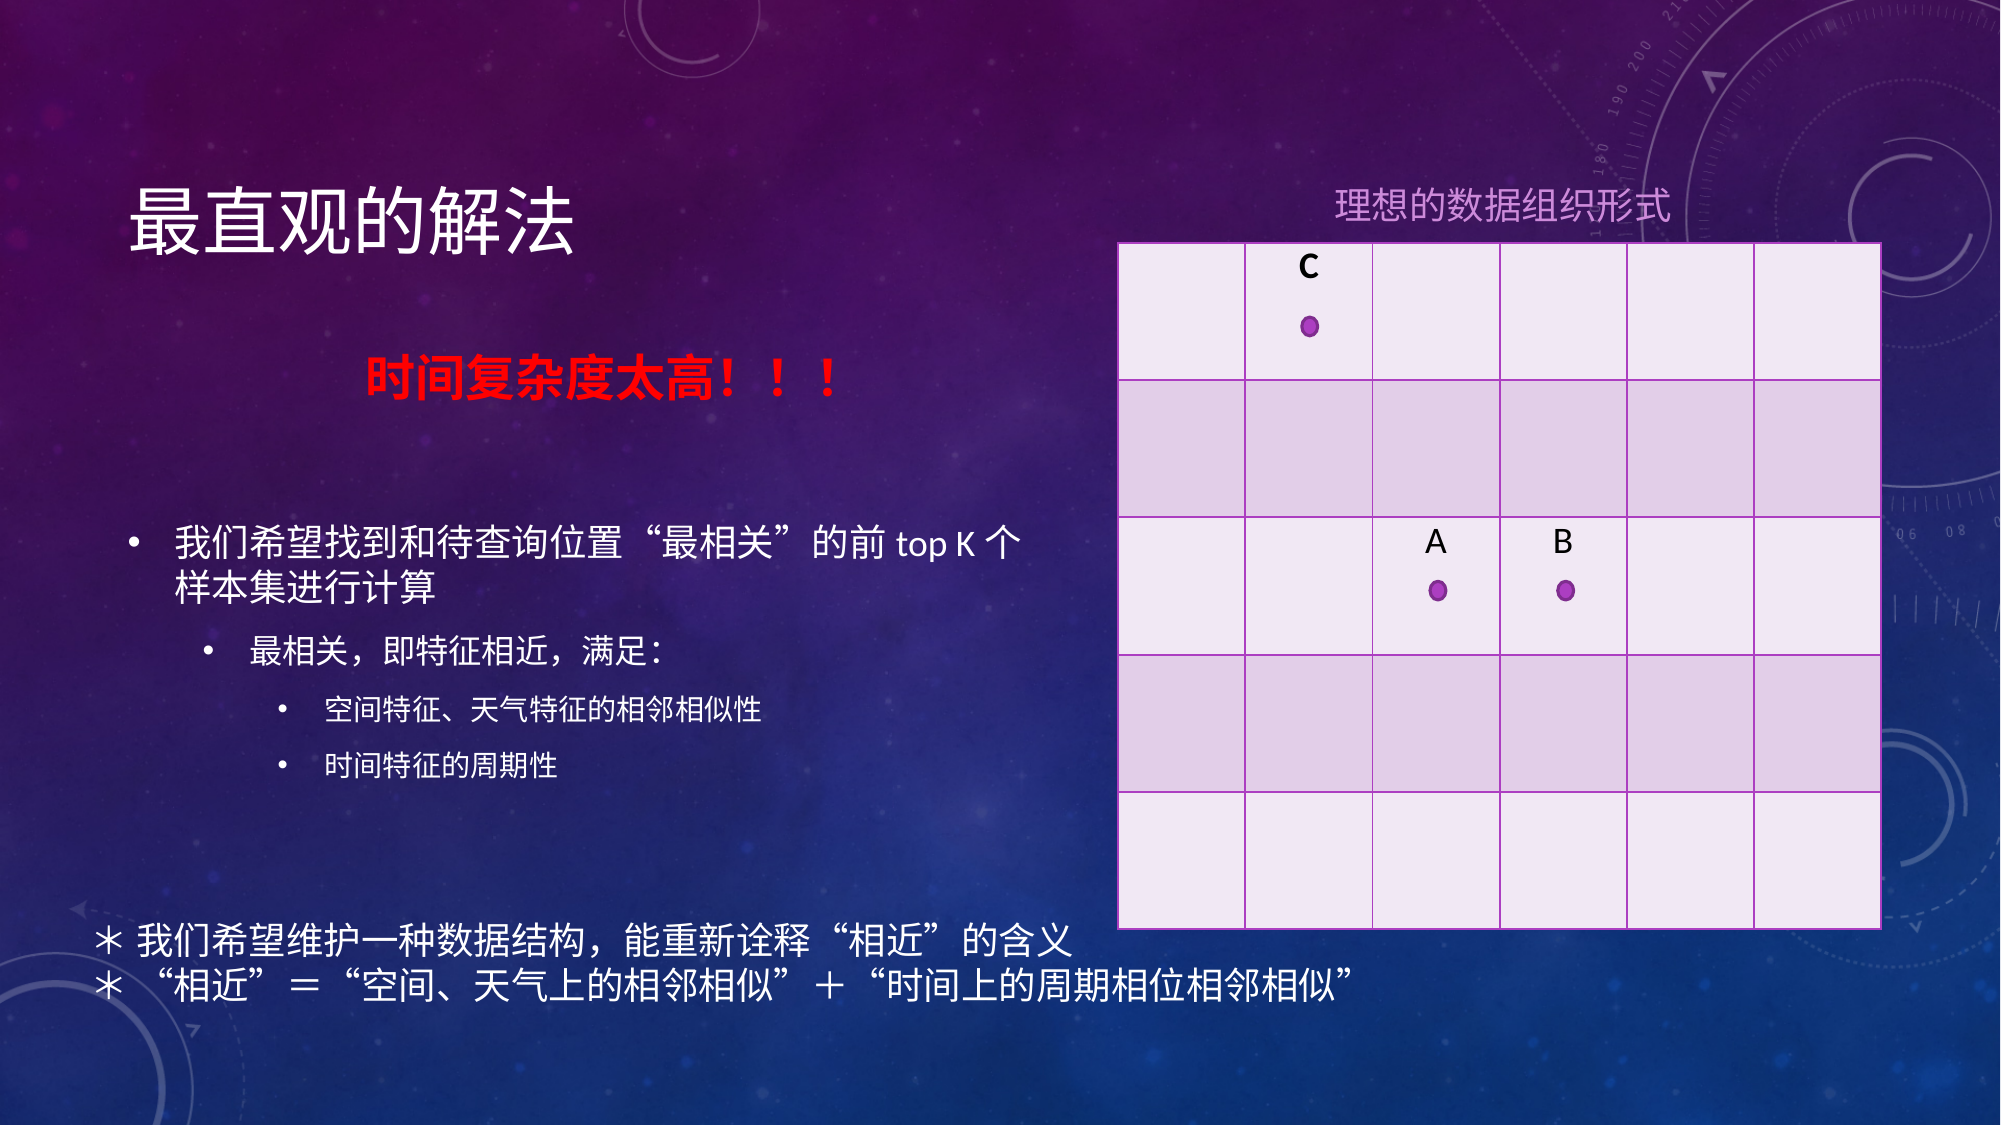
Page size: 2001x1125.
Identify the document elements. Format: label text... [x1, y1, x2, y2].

list 我们希望找到和待查询位置“最相关”的前top K个样本集进行计算 最相关，即特征相近，满足： 空间特征、天气特征的相邻相似性 时间特征的周期性 [112, 351, 1053, 909]
text_box [1428, 579, 1448, 602]
table_cell [1119, 381, 1244, 516]
table_cell [1628, 518, 1753, 654]
table_cell [1119, 518, 1244, 654]
table_cell [1755, 381, 1880, 516]
text_box [1556, 579, 1576, 602]
table_cell [1755, 793, 1880, 928]
table_cell [1119, 793, 1244, 909]
table_cell [1628, 656, 1753, 791]
table_cell [1373, 381, 1499, 516]
table_header [1119, 244, 1244, 379]
table_header [1628, 244, 1753, 379]
table_cell [1119, 656, 1244, 791]
text_box 理想的数据组织形式 [1319, 174, 1687, 235]
table_header C [1246, 244, 1372, 379]
table_cell [1501, 656, 1626, 791]
table_cell [1501, 381, 1626, 516]
table_cell [1373, 656, 1499, 791]
table_cell [1246, 381, 1372, 516]
table_header [1755, 244, 1880, 379]
table_header [1501, 244, 1626, 379]
text_box ＊ 我们希望维护一种数据结构，能重新诠释“相近”的含义 ＊ “相近”＝“空间、天气上的相邻相似”＋“时间上的周期相位相邻相似” [75, 909, 1389, 1015]
table_header [1373, 244, 1499, 379]
table_cell [1755, 656, 1880, 791]
table_cell [1246, 793, 1372, 909]
text_box [1300, 315, 1320, 338]
table_cell [1628, 793, 1753, 928]
table_cell [1755, 518, 1880, 654]
title 最直观的解法 [112, 99, 1775, 339]
picture [0, 0, 2001, 1125]
text_box 时间复杂度太高！！！ [350, 338, 881, 414]
table_cell [1246, 518, 1372, 654]
table_cell [1501, 793, 1626, 928]
table_cell [1246, 656, 1372, 791]
table_cell [1628, 381, 1753, 516]
table_cell A [1373, 518, 1499, 654]
table_cell [1373, 793, 1499, 928]
table_cell B [1501, 518, 1626, 654]
